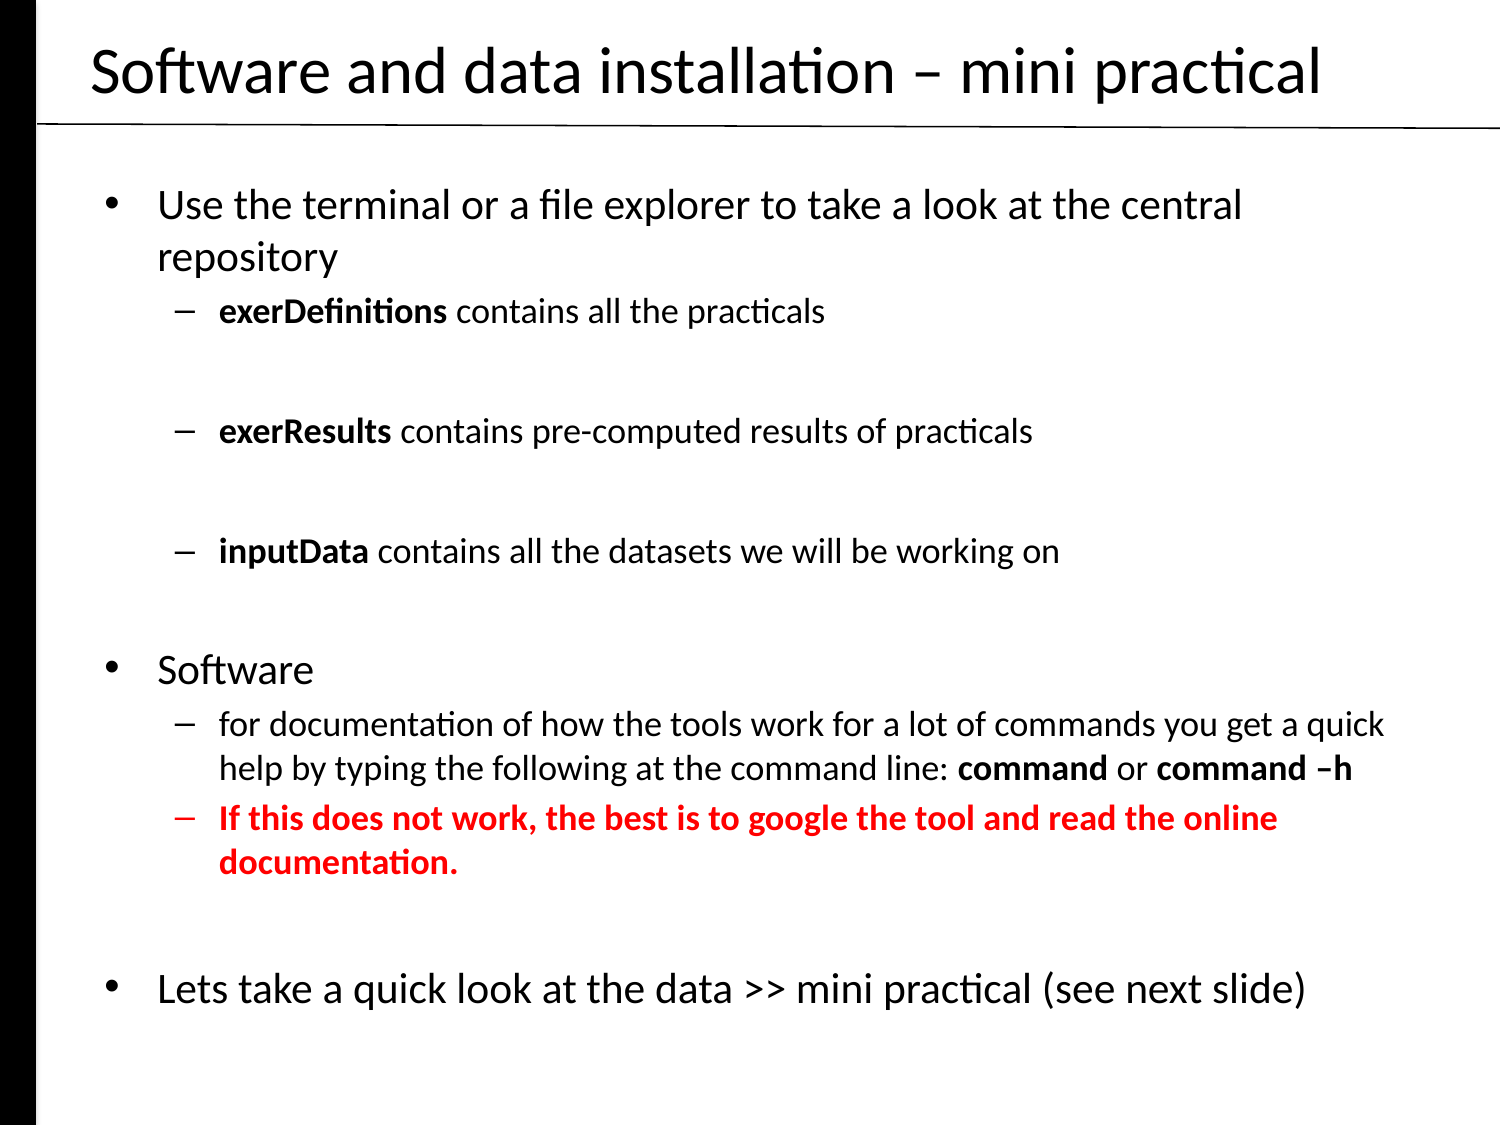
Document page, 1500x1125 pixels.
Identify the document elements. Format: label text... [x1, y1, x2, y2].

list Use the terminal or a file explorer to take a look at the central repository exerDefinitions contains all the practicals exerResults contains pre-computed results of practicals inputData contains all the datasets we will be working on Software for documentation of how the tools work for a lot of commands you get a quick help by typing the following at the command line: command or command –h If this does not work, the best is to google the tool and read the online documentation. Lets take a quick look at the data >> mini practical (see next slide) [89, 168, 1440, 1024]
title Software and data installation – mini practical [75, 6, 1425, 127]
